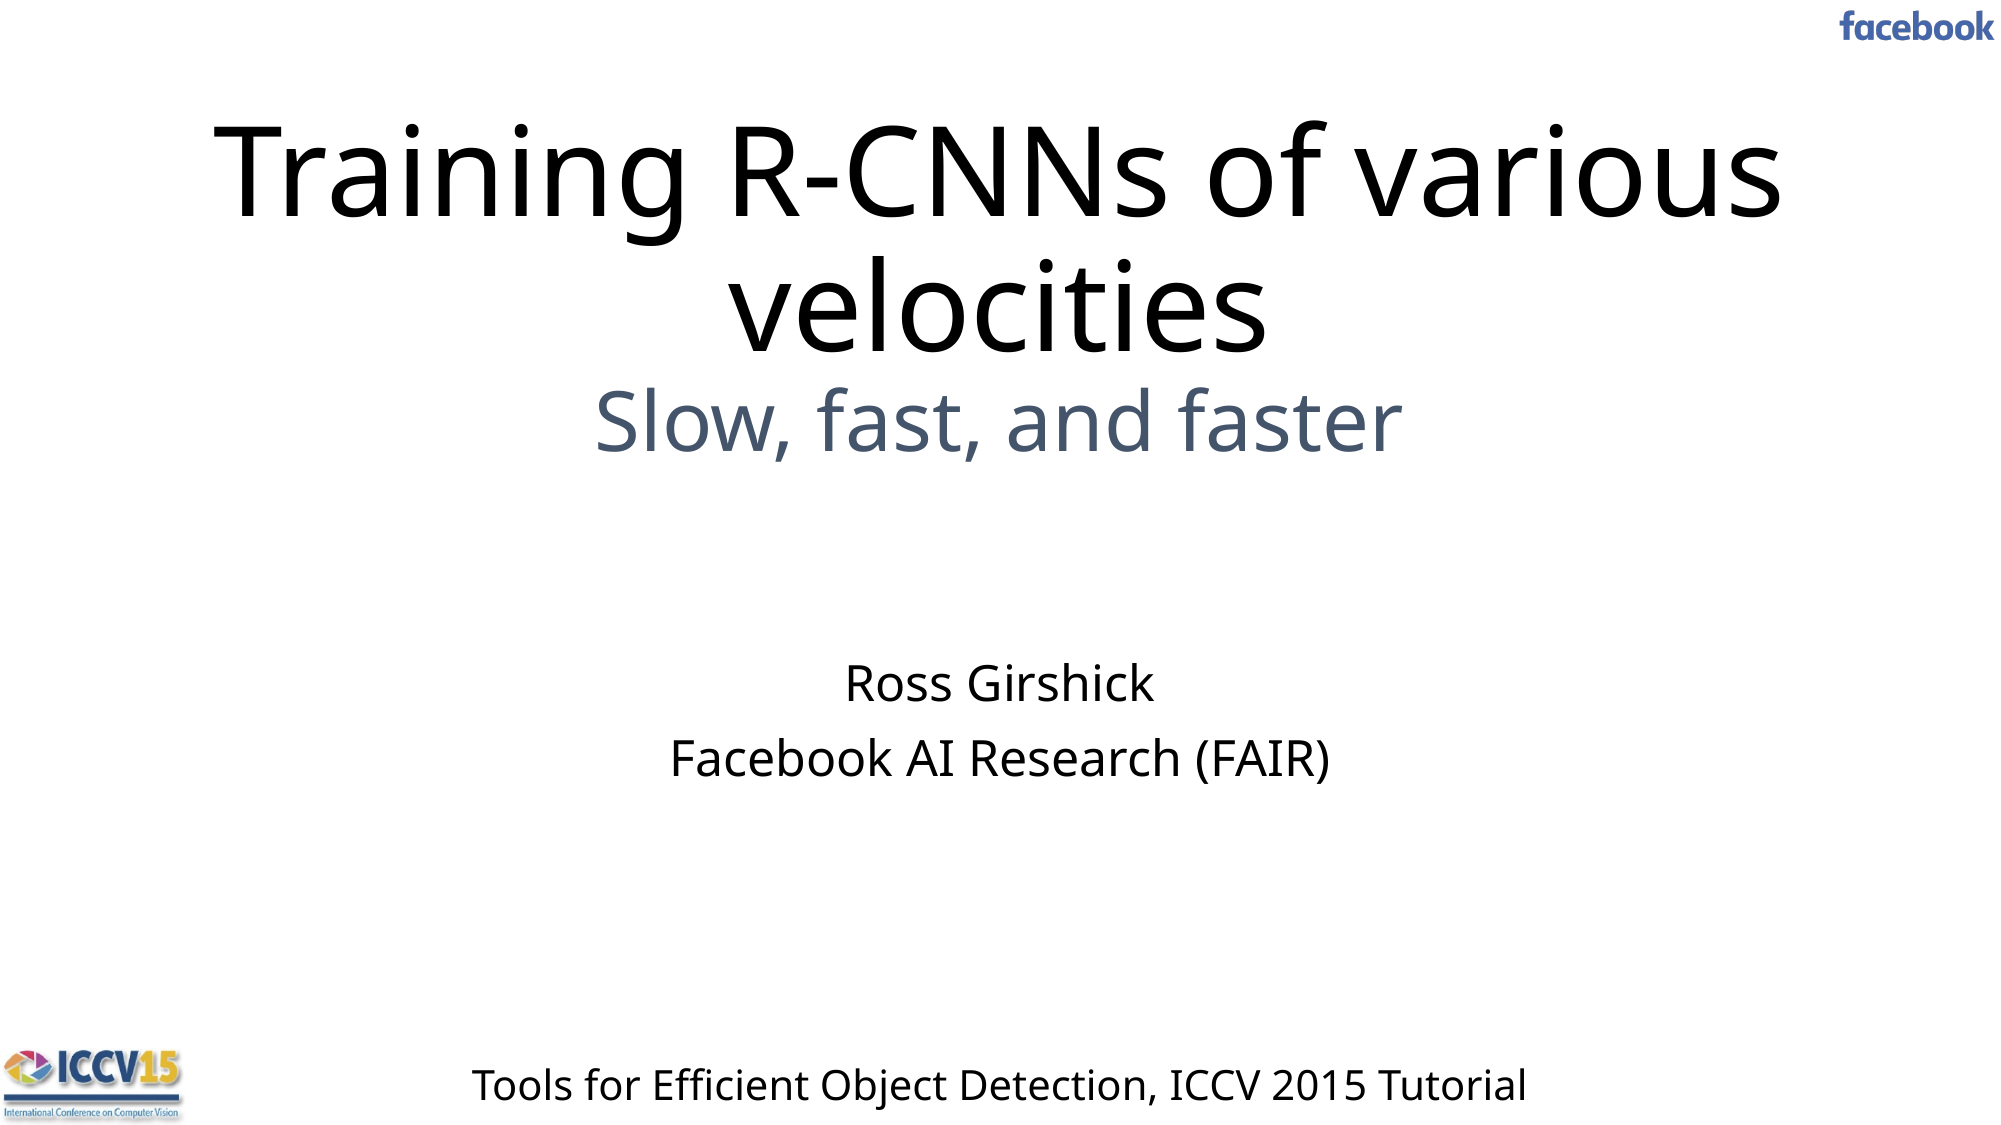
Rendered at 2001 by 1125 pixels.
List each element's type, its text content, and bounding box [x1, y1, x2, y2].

subtitle Ross Girshick Facebook AI Research (FAIR) [249, 650, 1750, 923]
text_box Tools for Efficient Object Detection, ICCV 2015 Tutorial [457, 1050, 1543, 1116]
picture [0, 1042, 186, 1125]
picture [1831, 0, 2000, 48]
title Training R-CNNs of various velocities Slow, fast, and faster [0, 184, 2000, 477]
